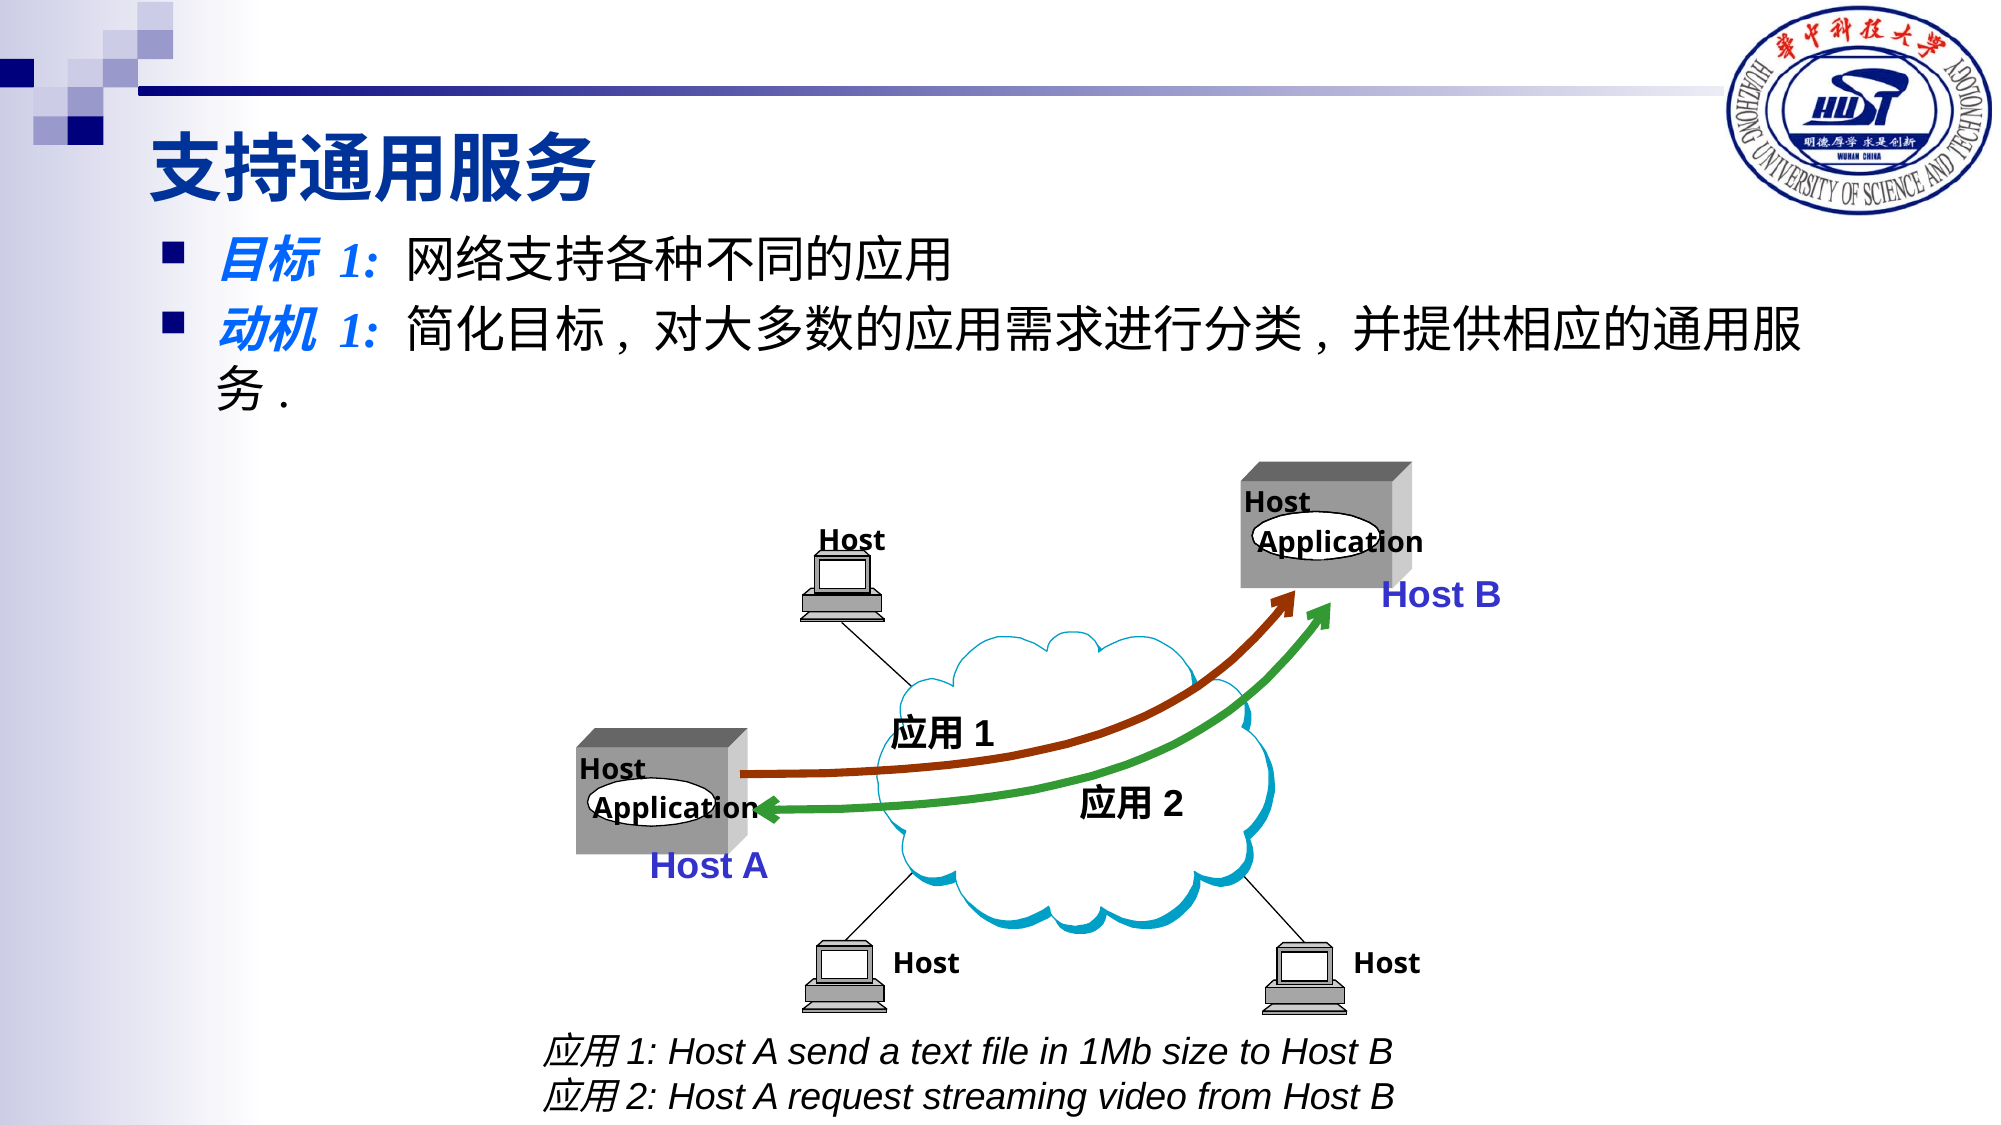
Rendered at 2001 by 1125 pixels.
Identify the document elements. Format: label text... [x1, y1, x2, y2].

text_box 应用1: Host A send a text file in 1Mb size to Host B 应用2: Host A request streaming video from Host B [527, 1019, 1650, 1125]
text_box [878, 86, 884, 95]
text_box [574, 460, 1421, 1048]
list 目标 1: 网络支持各种不同的应用 动机 1: 简化目标, 对大多数的应用需求进行分类, 并提供相应的通用服务. [144, 220, 1851, 455]
text_box Host B [1425, 562, 1517, 623]
title 支持通用服务 [133, 112, 1504, 219]
picture [1724, 1, 1993, 219]
